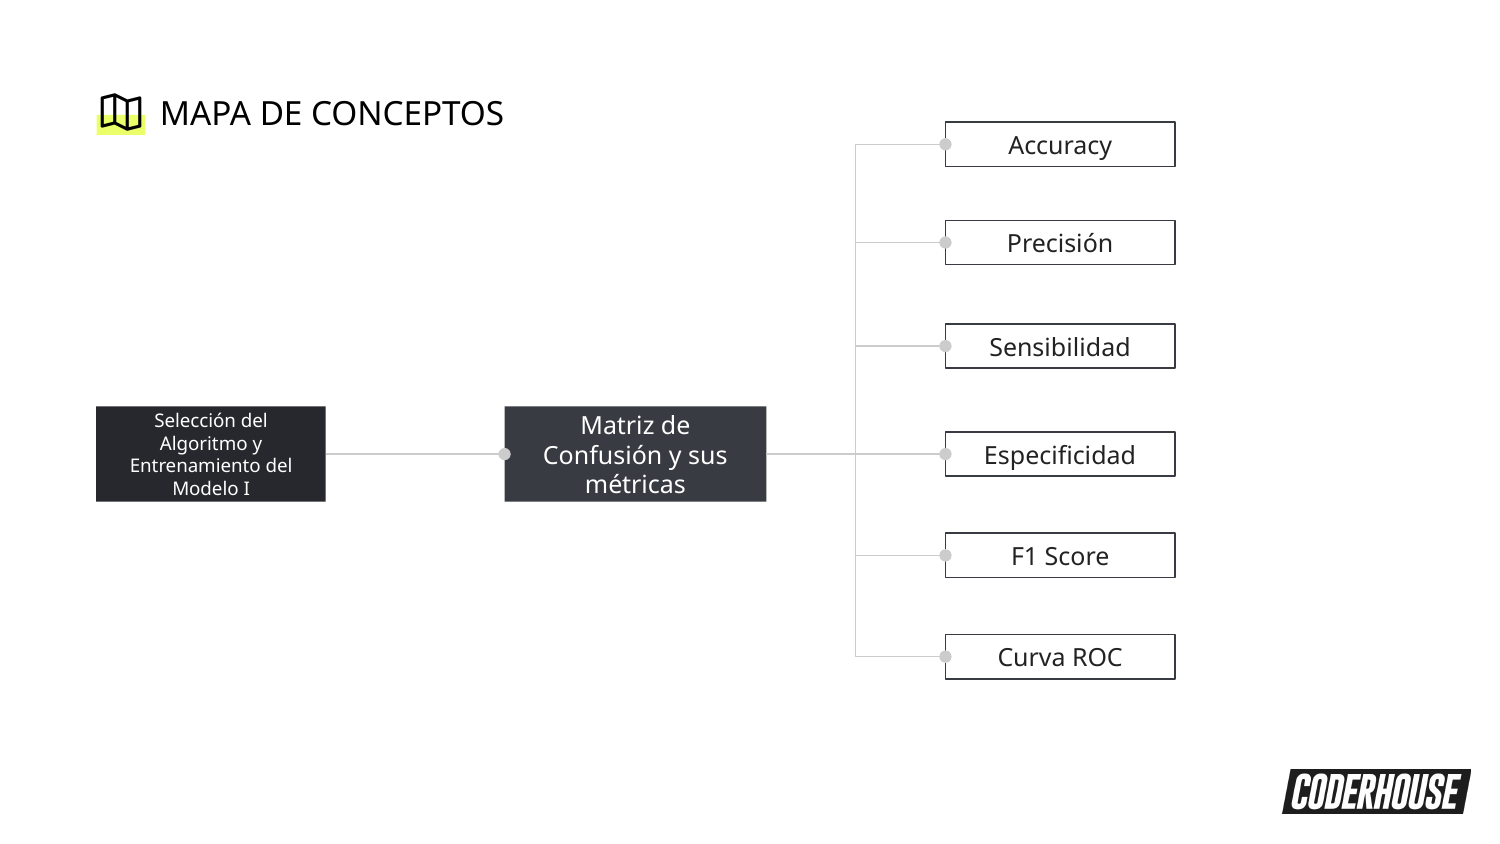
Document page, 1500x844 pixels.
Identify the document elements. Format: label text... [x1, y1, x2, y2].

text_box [766, 453, 946, 657]
picture [95, 87, 146, 138]
text_box F1 Score [950, 533, 1175, 578]
text_box Accuracy [945, 122, 1175, 167]
text_box Especificidad [950, 431, 1175, 477]
picture [1281, 769, 1471, 814]
text_box Selección del Algoritmo y Entrenamiento del Modelo I [96, 406, 326, 502]
text_box Curva ROC [945, 634, 1175, 679]
text_box Sensibilidad [951, 323, 1175, 369]
text_box Matriz de Confusión y sus métricas [504, 406, 760, 502]
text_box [766, 144, 946, 241]
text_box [766, 345, 946, 452]
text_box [766, 242, 946, 345]
text_box Precisión [950, 220, 1175, 265]
text_box MAPA DE CONCEPTOS [145, 76, 549, 147]
